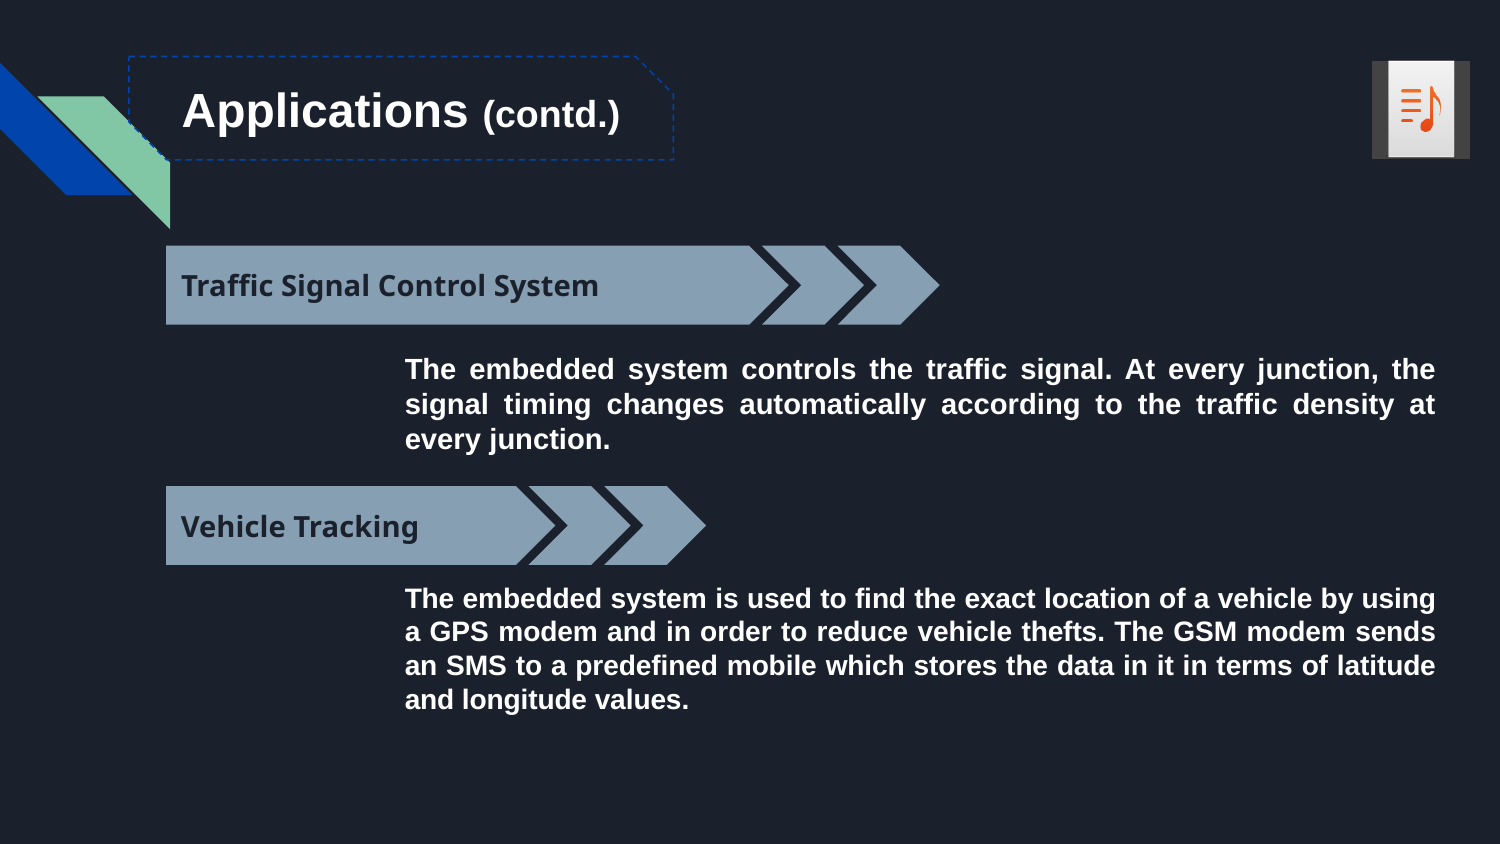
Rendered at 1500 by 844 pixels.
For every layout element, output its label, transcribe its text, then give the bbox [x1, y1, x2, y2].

text_box Applications (contd.) [128, 56, 674, 160]
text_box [165, 485, 707, 566]
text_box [1370, 59, 1472, 160]
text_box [165, 245, 940, 325]
text_box The embedded system controls the traffic signal. At every junction, the signal timing changes automatically according to the traffic density at every junction. [389, 335, 1452, 471]
text_box The embedded system is used to find the exact location of a vehicle by using a GPS modem and in order to reduce vehicle thefts. The GSM modem sends an SMS to a predefined mobile which stores the data in it in terms of latitude and longitude values. [389, 565, 1452, 701]
